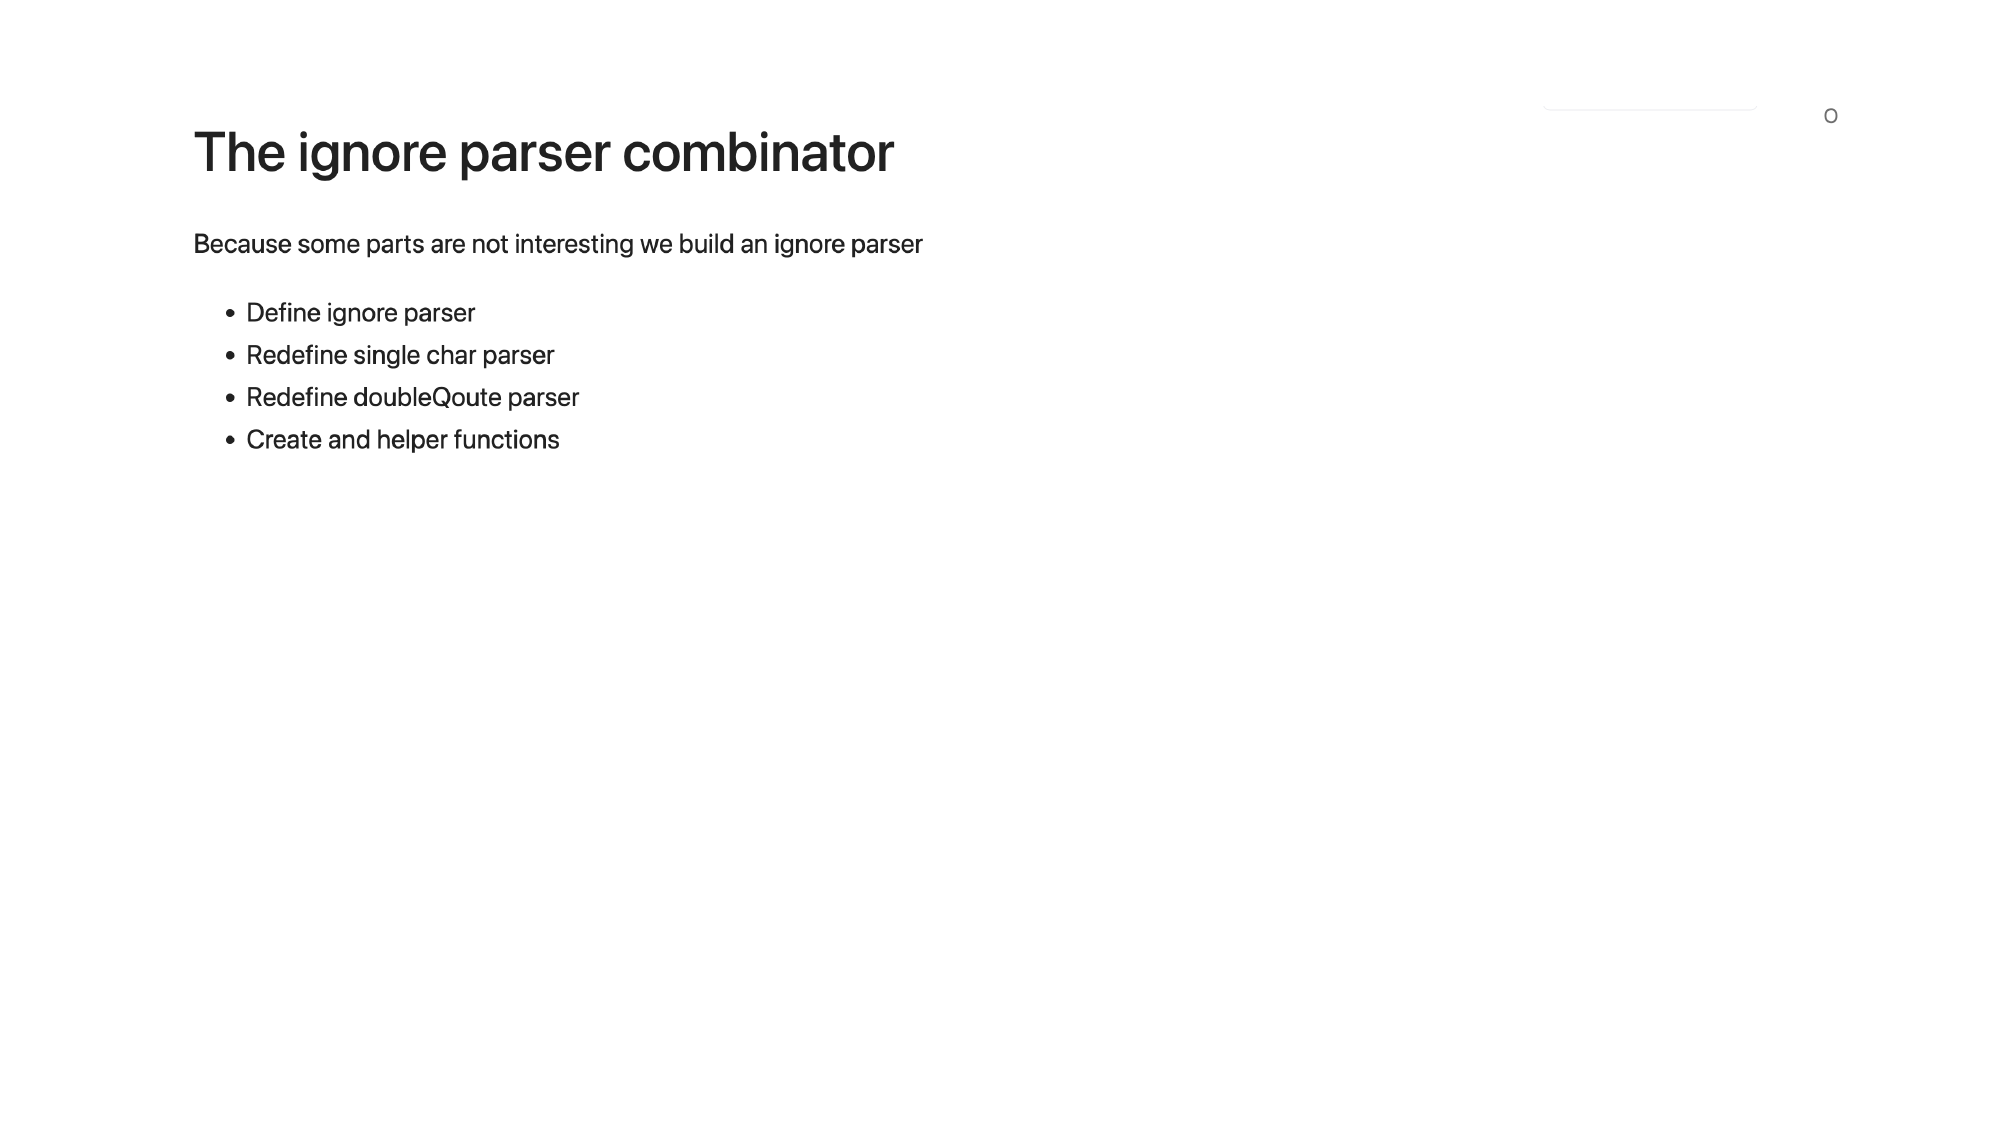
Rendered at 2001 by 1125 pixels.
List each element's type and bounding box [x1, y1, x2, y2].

picture [186, 105, 1838, 474]
